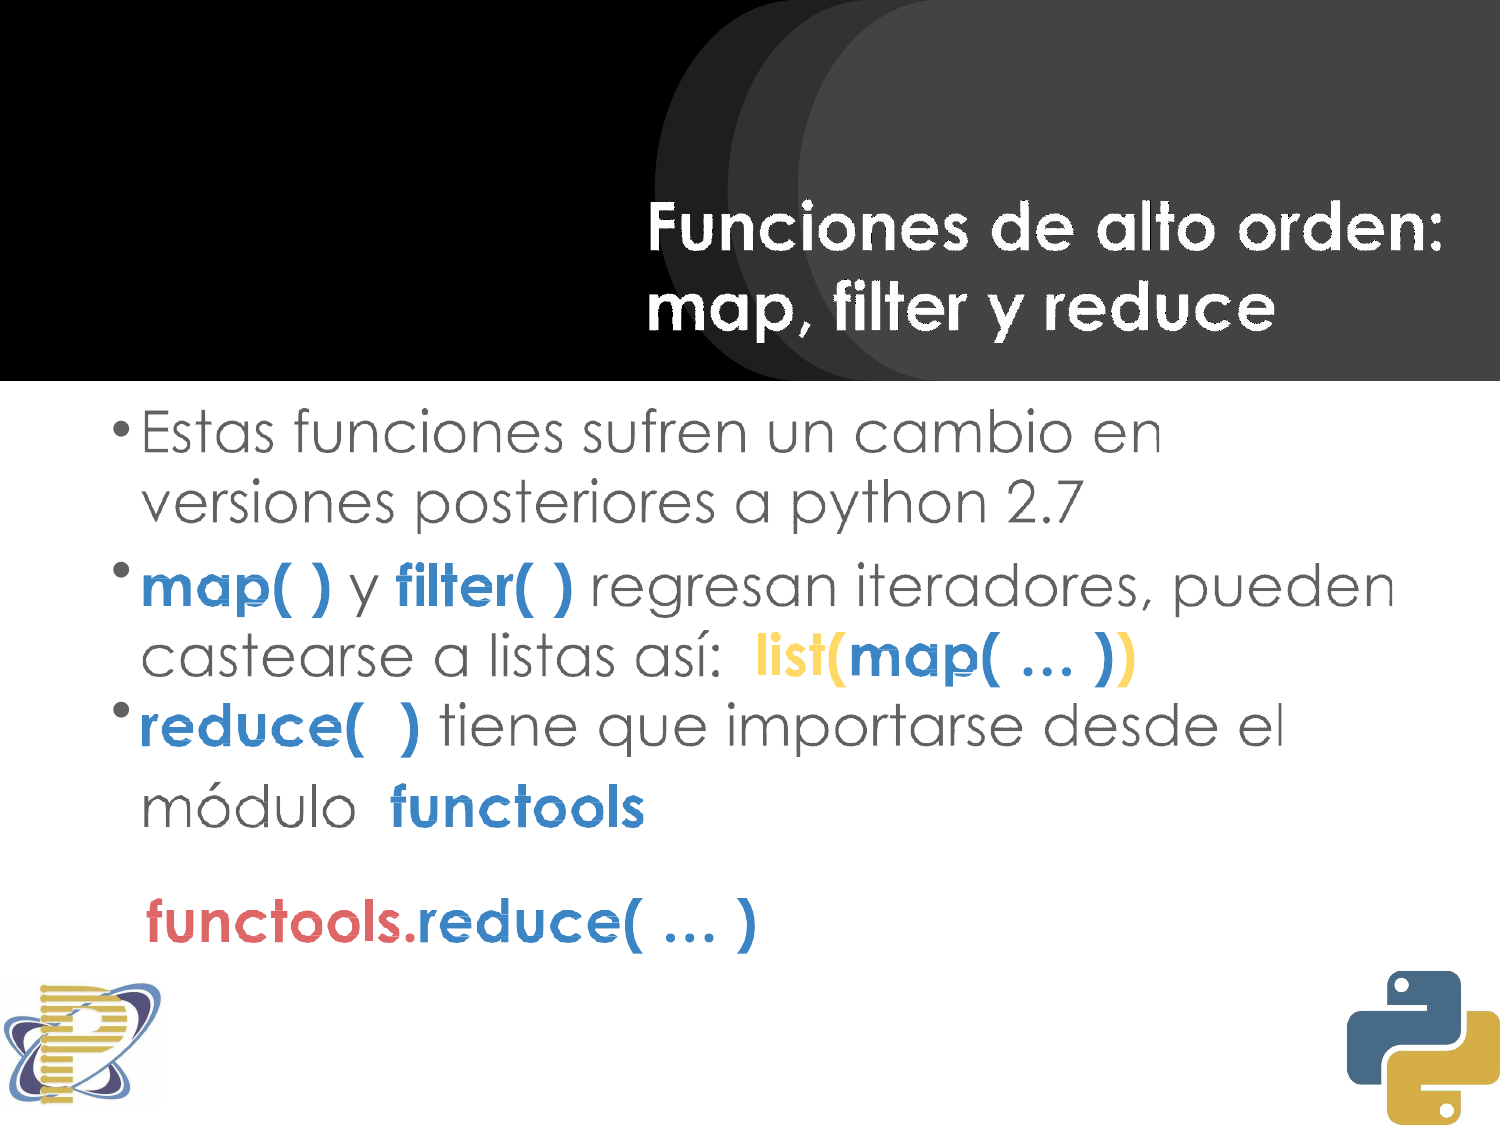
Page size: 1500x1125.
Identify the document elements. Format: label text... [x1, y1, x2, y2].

text_box [349, 575, 369, 618]
text_box [209, 781, 222, 791]
text_box [516, 910, 544, 943]
text_box [878, 643, 898, 649]
text_box [621, 795, 644, 828]
text_box [405, 933, 415, 943]
text_box [704, 933, 714, 943]
text_box [514, 784, 566, 828]
text_box [237, 575, 267, 618]
text_box [1023, 667, 1033, 677]
text_box [905, 643, 938, 677]
text_box [479, 795, 511, 828]
text_box [143, 575, 190, 606]
text_box [410, 796, 438, 828]
text_box [770, 632, 781, 642]
text_box [166, 910, 194, 943]
text_box [952, 651, 978, 677]
text_box [198, 703, 231, 747]
text_box [309, 714, 342, 747]
text_box [420, 910, 472, 943]
text_box [439, 702, 1282, 757]
text_box • • • [109, 388, 134, 768]
text_box [322, 795, 355, 828]
text_box [1042, 667, 1052, 677]
text_box [650, 199, 1441, 252]
text_box [142, 630, 719, 677]
text_box [828, 632, 847, 688]
text_box [867, 650, 899, 676]
text_box [784, 643, 806, 677]
text_box [244, 581, 269, 607]
picture [0, 981, 164, 1107]
text_box [235, 910, 267, 943]
text_box [649, 279, 1275, 343]
text_box [553, 562, 572, 618]
text_box [197, 795, 230, 828]
text_box [516, 562, 534, 618]
text_box [271, 899, 323, 943]
text_box [274, 562, 293, 618]
text_box [327, 910, 360, 943]
text_box [197, 574, 229, 607]
text_box [396, 562, 425, 606]
text_box [238, 714, 266, 747]
text_box [587, 910, 620, 943]
text_box [144, 795, 191, 827]
text_box [851, 644, 899, 676]
text_box [982, 632, 1001, 688]
text_box [945, 644, 975, 687]
text_box [476, 898, 509, 943]
text_box [625, 898, 643, 954]
text_box [146, 898, 163, 942]
text_box [141, 478, 1084, 534]
text_box [201, 910, 229, 942]
text_box [245, 574, 264, 578]
text_box [400, 702, 419, 758]
text_box [550, 910, 582, 943]
text_box [666, 933, 675, 943]
text_box [276, 796, 304, 828]
text_box [497, 574, 514, 606]
text_box [159, 581, 191, 606]
text_box [377, 910, 400, 943]
text_box [170, 574, 190, 579]
text_box [271, 714, 304, 747]
text_box [1116, 632, 1135, 688]
text_box [311, 562, 330, 618]
text_box [346, 702, 365, 758]
text_box [737, 898, 755, 954]
text_box [142, 714, 194, 747]
text_box [152, 574, 169, 578]
text_box [685, 933, 695, 943]
text_box [445, 795, 473, 827]
text_box [1094, 632, 1113, 688]
text_box [1062, 667, 1071, 677]
text_box [390, 783, 407, 827]
text_box [235, 784, 268, 828]
picture [1347, 971, 1500, 1125]
text_box [953, 643, 973, 648]
text_box [860, 643, 878, 648]
text_box [364, 575, 379, 599]
text_box [813, 633, 821, 645]
text_box [144, 408, 1160, 453]
text_box [441, 563, 493, 607]
text_box [593, 562, 1393, 618]
text_box [571, 795, 604, 828]
